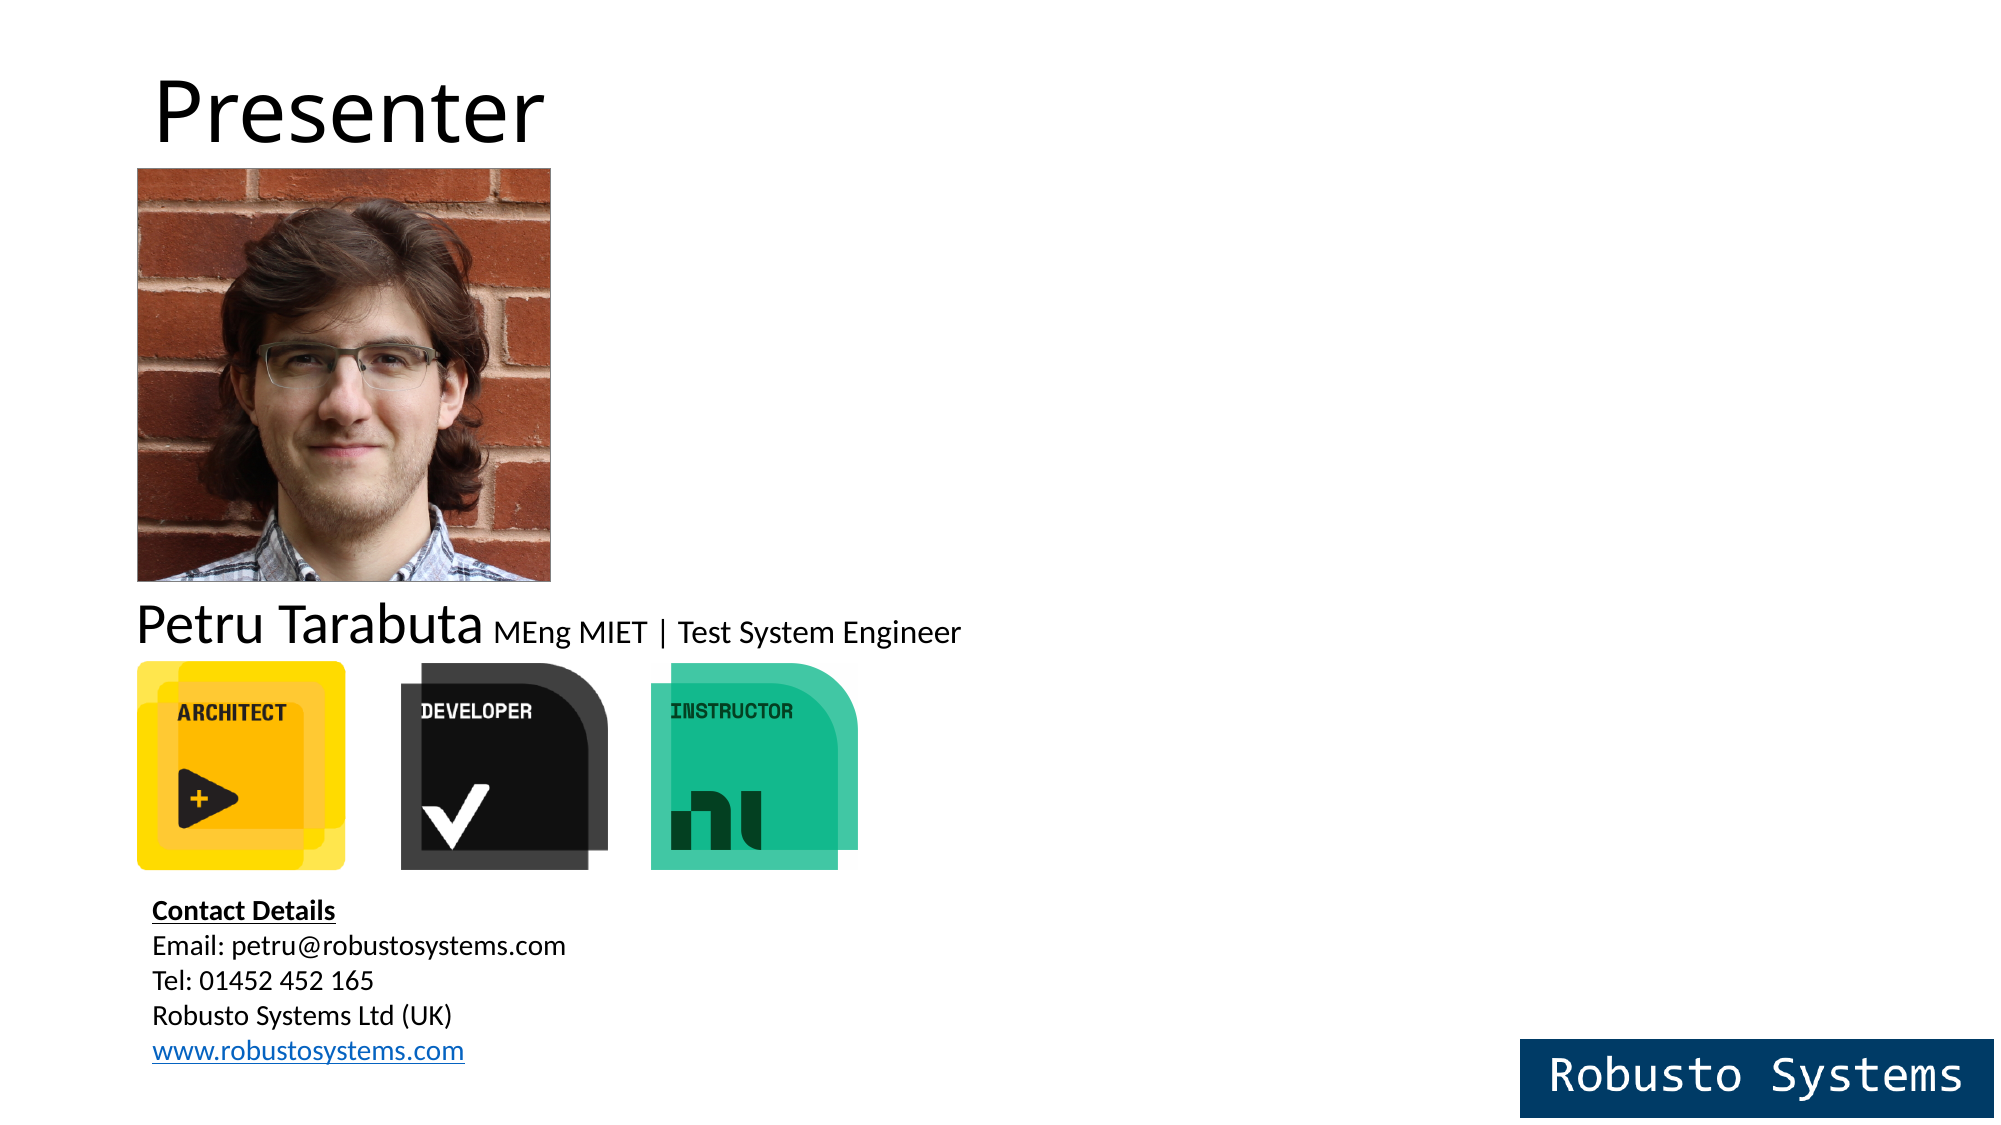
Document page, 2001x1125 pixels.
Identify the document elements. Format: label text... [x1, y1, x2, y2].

picture [1520, 1039, 1994, 1119]
picture [137, 168, 551, 577]
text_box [121, 577, 1312, 885]
text_box Contact Details Email: petru@robustosystems.com Tel: 01452 452 165 Robusto Systems Ltd (UK) www.robustosystems.com [137, 885, 1131, 1074]
title Presenter [137, 59, 1863, 169]
